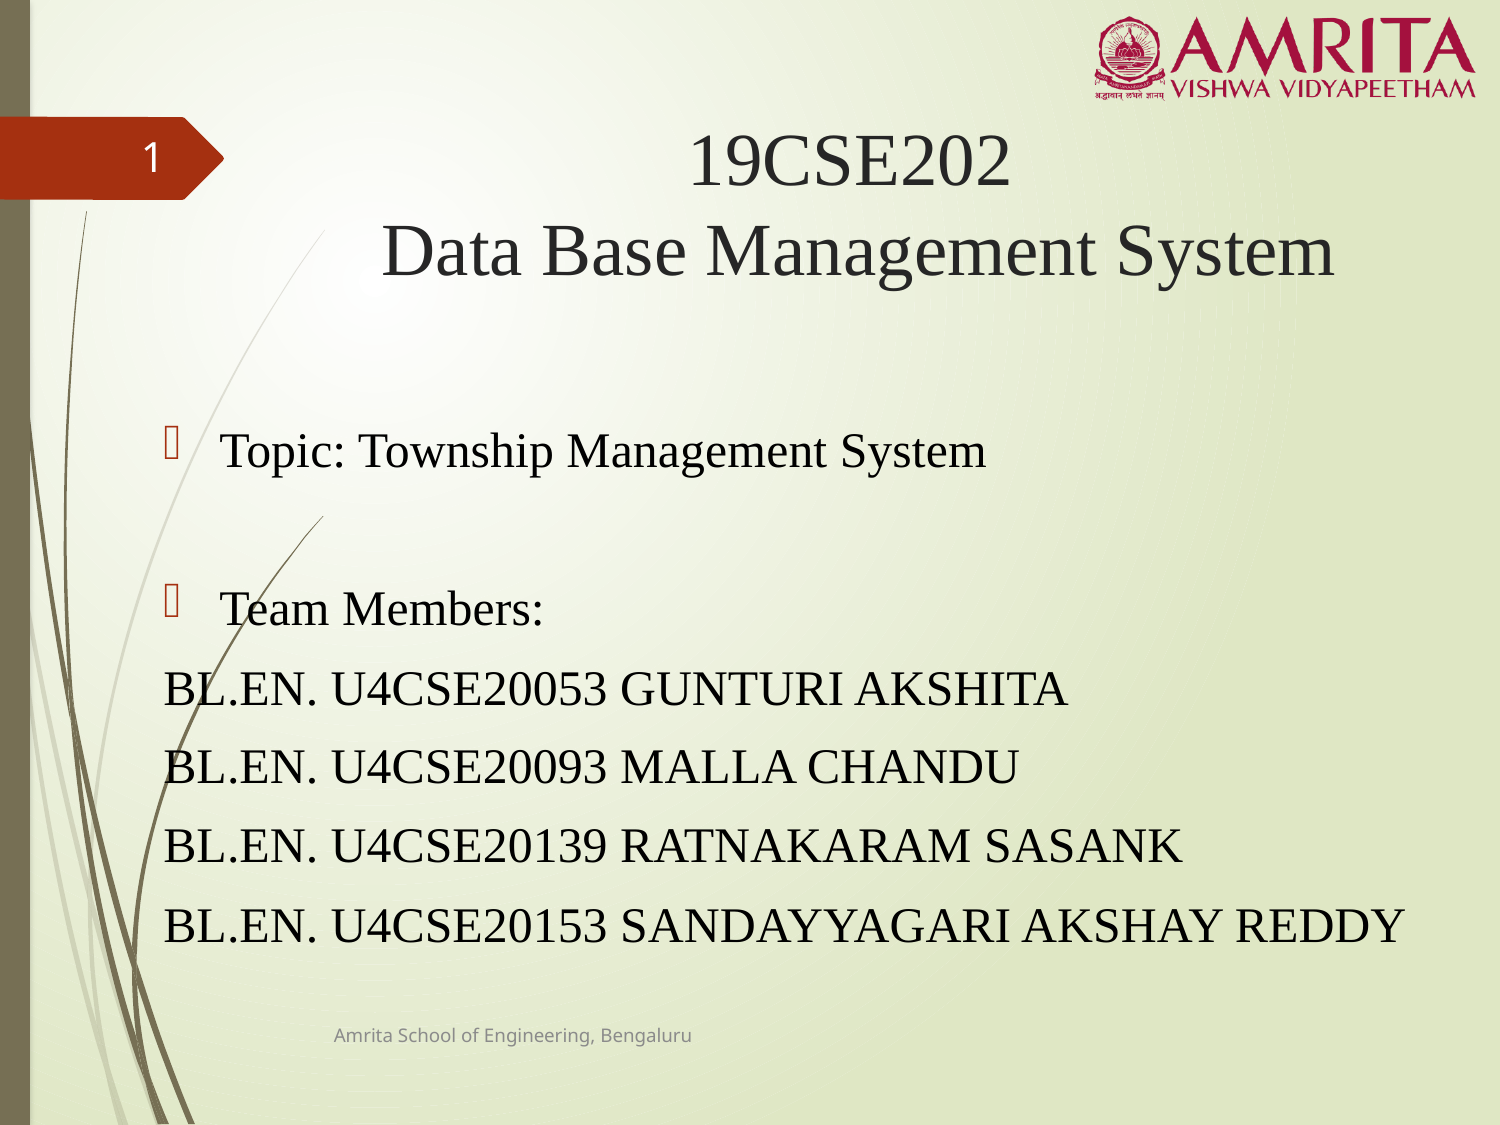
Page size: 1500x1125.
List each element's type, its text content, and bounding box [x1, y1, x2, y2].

title 19CSE202 Data Base Management System [319, 102, 1400, 313]
list Topic: Township Management System Team Members: BL.EN. U4CSE20053 GUNTURI AKSHITA BL.EN. U4CSE20093 MALLA CHANDU BL.EN. U4CSE20139 RATNAKARAM SASANK BL.EN. U4CSE20153 SANDAYYAGARI AKSHAY REDDY [148, 350, 1468, 970]
picture [1090, 8, 1480, 105]
slide_number 1 [83, 129, 180, 190]
footer Amrita School of Engineering, Bengaluru [318, 1006, 1257, 1067]
